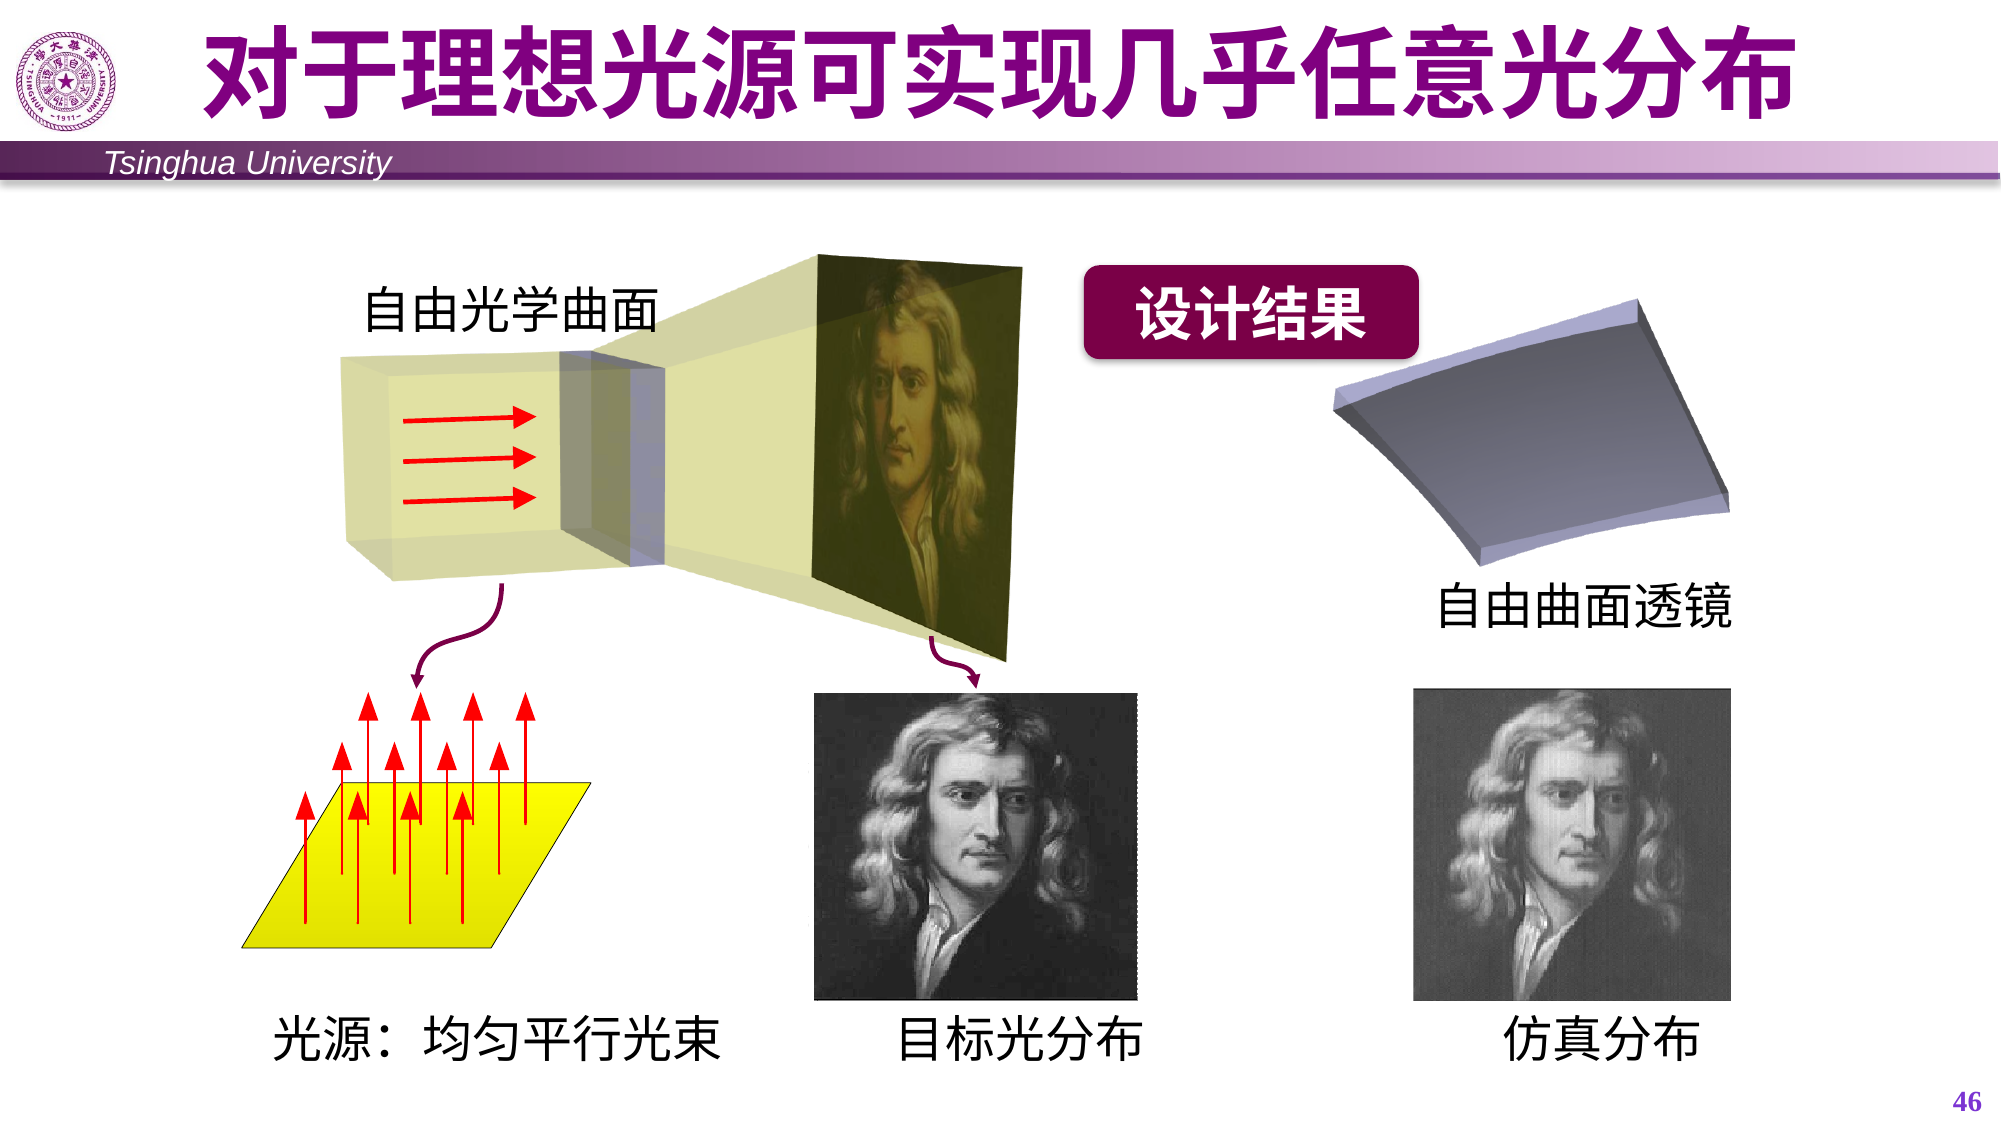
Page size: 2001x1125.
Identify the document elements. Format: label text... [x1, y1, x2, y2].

slide_number 46 [1827, 1076, 1998, 1124]
title 对于理想光源可实现几乎任意光分布 [0, 0, 2000, 142]
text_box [236, 240, 1764, 1077]
